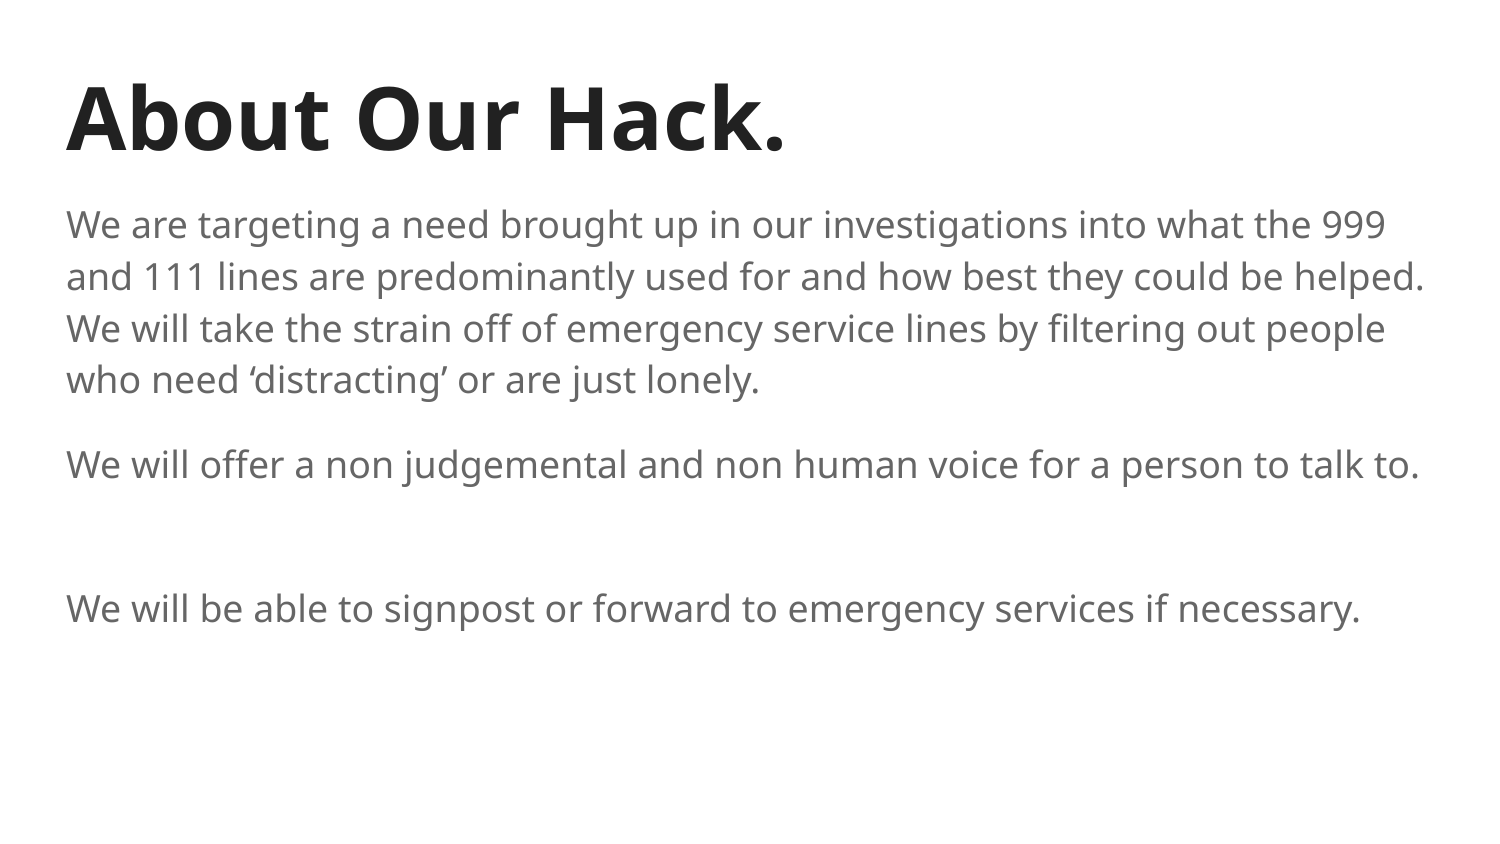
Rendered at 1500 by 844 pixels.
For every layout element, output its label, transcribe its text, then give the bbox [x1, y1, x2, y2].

list We are targeting a need brought up in our investigations into what the 999 and 111 lines are predominantly used for and how best they could be helped. We will take the strain off of emergency service lines by filtering out people who need ‘distracting’ or are just lonely. We will offer a non judgemental and non human voice for a person to talk to. [51, 179, 1449, 485]
list We will be able to signpost or forward to emergency services if necessary. [51, 485, 1449, 689]
title About Our Hack. [51, 48, 1449, 179]
